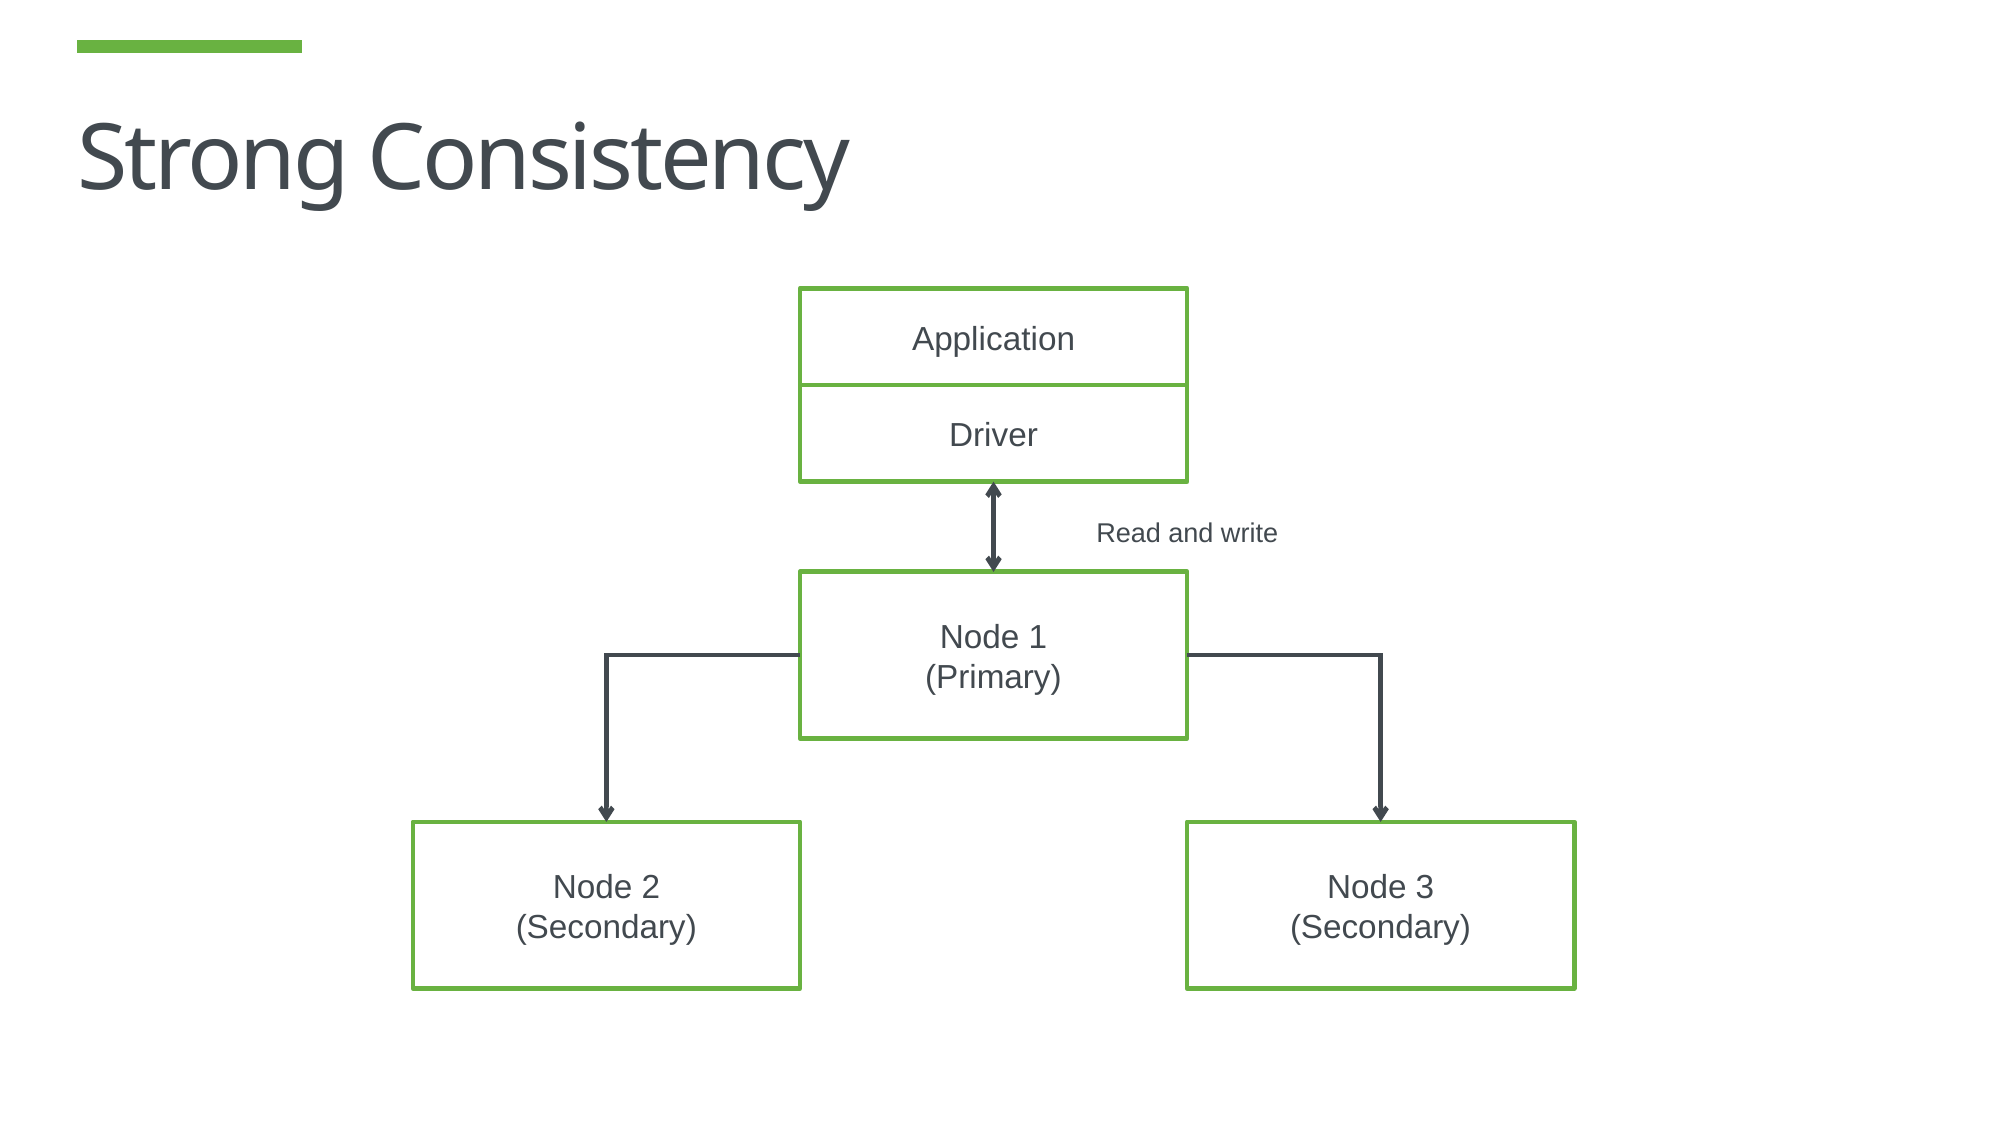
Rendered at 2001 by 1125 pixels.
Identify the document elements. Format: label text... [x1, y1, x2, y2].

title Strong Consistency [62, 0, 1788, 218]
text_box Read and write [1076, 505, 1298, 558]
text_box Application [800, 288, 1188, 385]
text_box Node 1 (Primary) [800, 571, 1188, 739]
text_box Node 3 (Secondary) [1187, 821, 1575, 989]
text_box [1187, 655, 1381, 822]
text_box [606, 655, 800, 822]
text_box Driver [800, 385, 1188, 482]
text_box Node 2 (Secondary) [412, 821, 800, 989]
